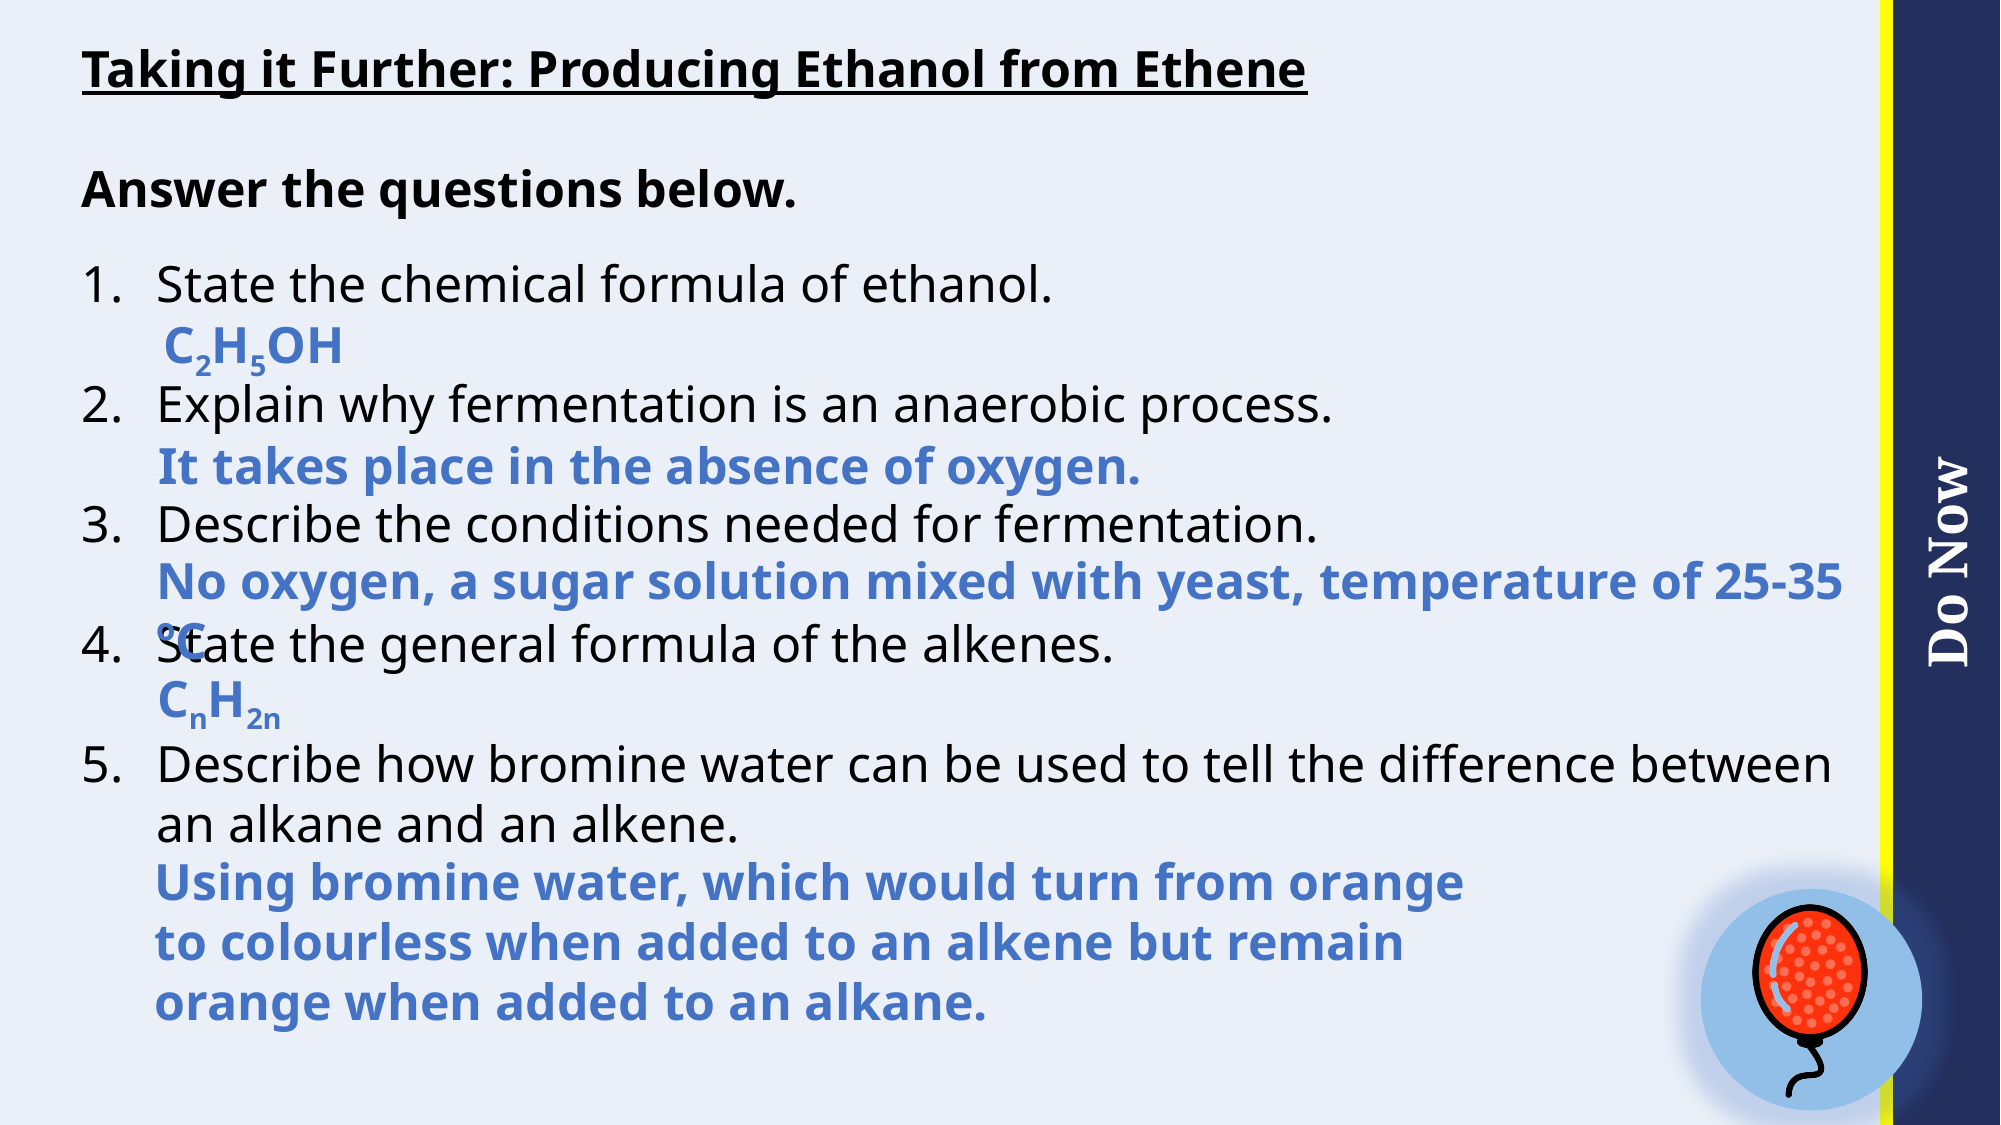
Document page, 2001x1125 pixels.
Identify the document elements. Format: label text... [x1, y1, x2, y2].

text_box Taking it Further: Producing Ethanol from Ethene Answer the questions below. State the chemical formula of ethanol. Explain why fermentation is an anaerobic process. Describe the conditions needed for fermentation. State the general formula of the alkenes. Describe how bromine water can be used to tell the difference between an alkane and an alkene. [66, 30, 1914, 920]
text_box Using bromine water, which would turn from orange to colourless when added to an alkene but remain orange when added to an alkane. [139, 843, 1537, 1038]
text_box No oxygen, a sugar solution mixed with yeast, temperature of 25-35 ºC [140, 541, 1878, 677]
text_box CnH2n [142, 659, 1858, 743]
text_box It takes place in the absence of oxygen. [143, 426, 1884, 502]
picture [1751, 904, 1868, 1098]
text_box C2H5OH [148, 306, 1746, 390]
